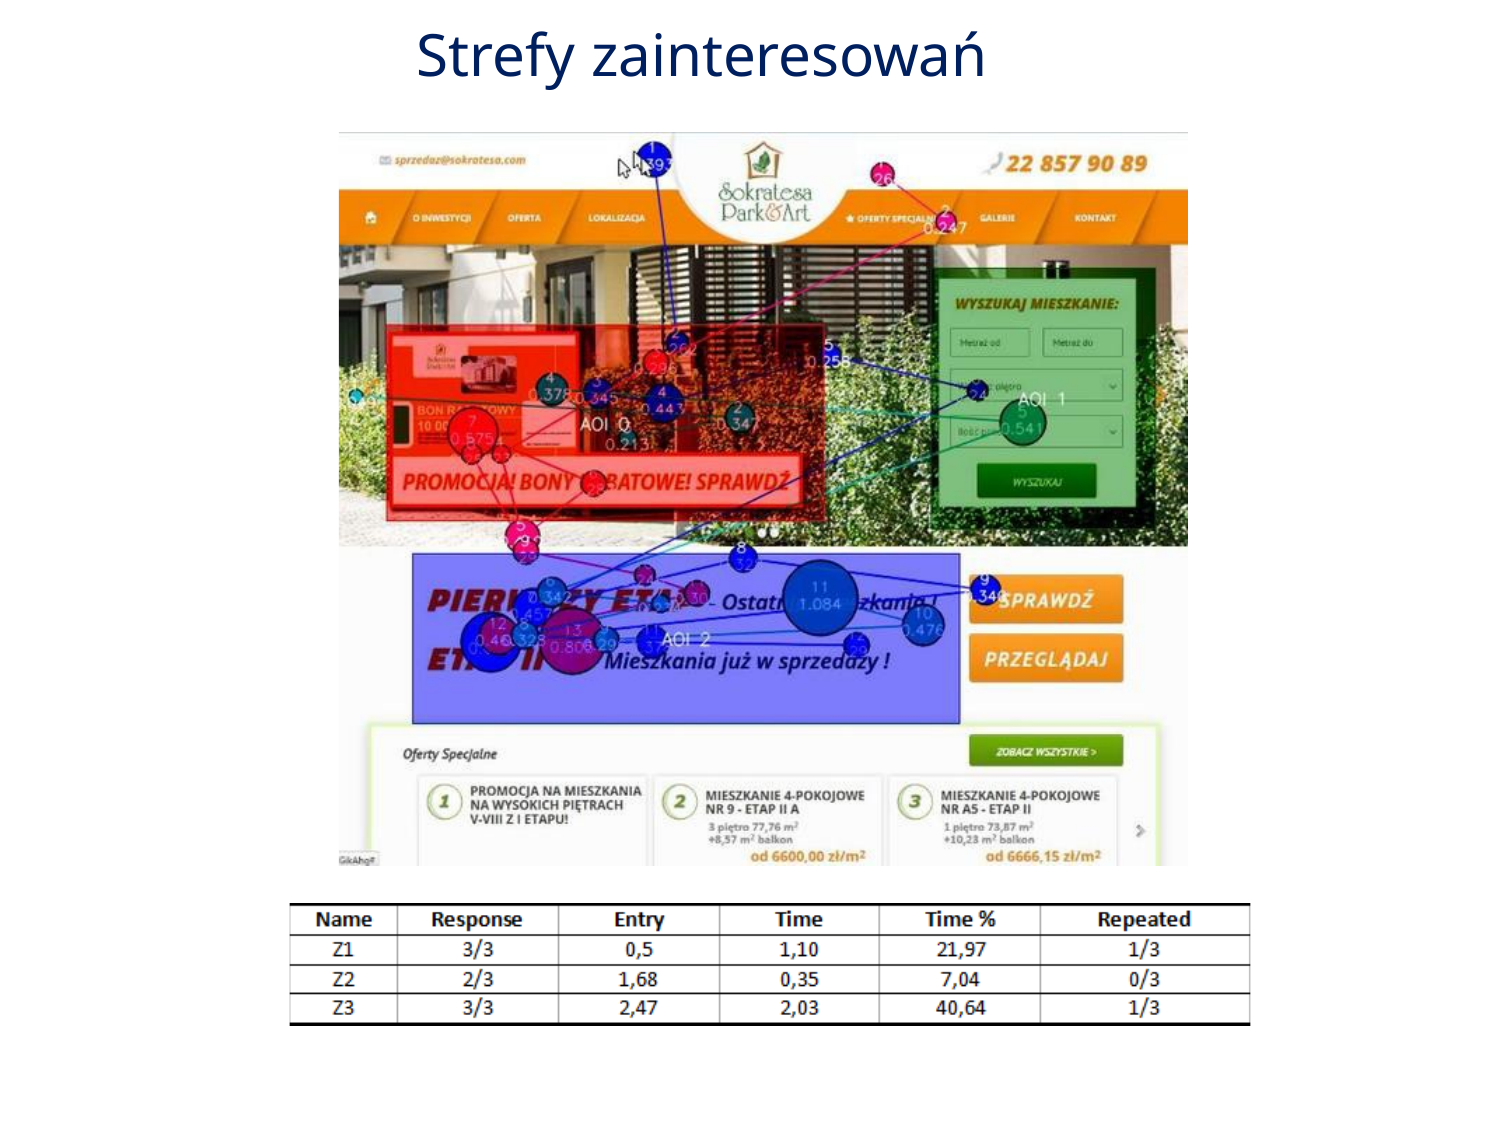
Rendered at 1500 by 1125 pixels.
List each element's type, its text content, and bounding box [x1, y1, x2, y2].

text_box [338, 132, 1188, 866]
title Strefy zainteresowań [414, 15, 1097, 132]
text_box [289, 903, 1251, 1026]
